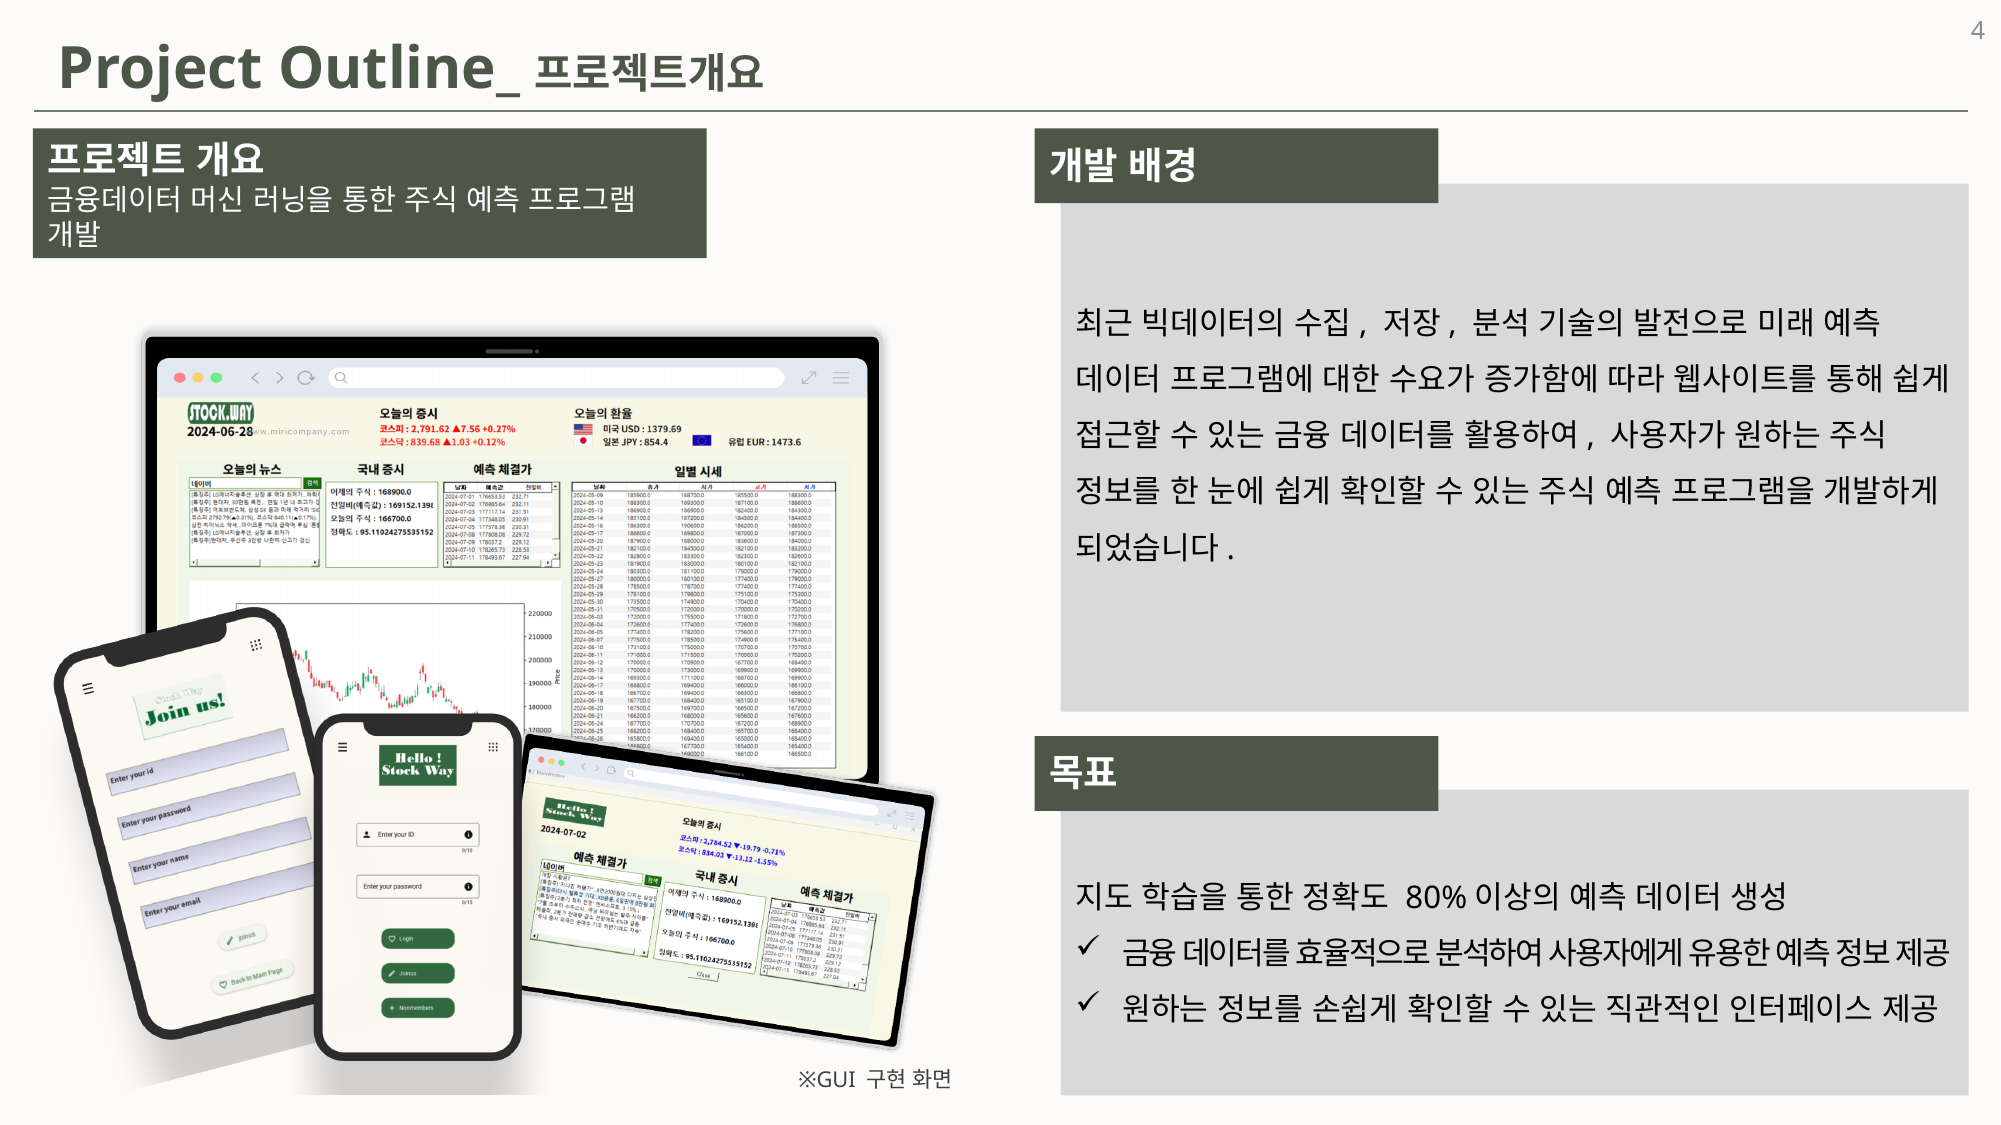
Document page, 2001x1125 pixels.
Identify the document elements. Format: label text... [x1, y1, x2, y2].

picture [0, 316, 946, 1095]
text_box 최근 빅데이터의 수집, 저장, 분석 기술의 발전으로 미래 예측 데이터 프로그램에 대한 수요가 증가함에 따라 웹사이트를 통해 쉽게 접근할 수 있는 금융 데이터를 활용하여, 사용자가 원하는 주식 정보를 한 눈에 쉽게 확인할 수 있는 주식 예측 프로그램을 개발하게 되었습니다. [1060, 183, 1970, 713]
text_box 목표 [1034, 736, 1439, 811]
text_box ※GUI 구현 화면 [783, 1058, 968, 1100]
text_box 개발 배경 [1034, 128, 1439, 204]
text_box Project Outline_프로젝트개요 [43, 23, 781, 108]
text_box 지도 학습을 통한 정확도 80%이상의 예측 데이터 생성 금융 데이터를 효율적으로 분석하여 사용자에게 유용한 예측 정보 제공 원하는 정보를 손쉽게 확인할 수 있는 직관적인 인터페이스 제공 [1060, 789, 1970, 1096]
slide_number 4 [1550, 0, 2000, 60]
text_box 프로젝트 개요 금융데이터 머신 러닝을 통한 주식 예측 프로그램 개발 [32, 128, 707, 259]
